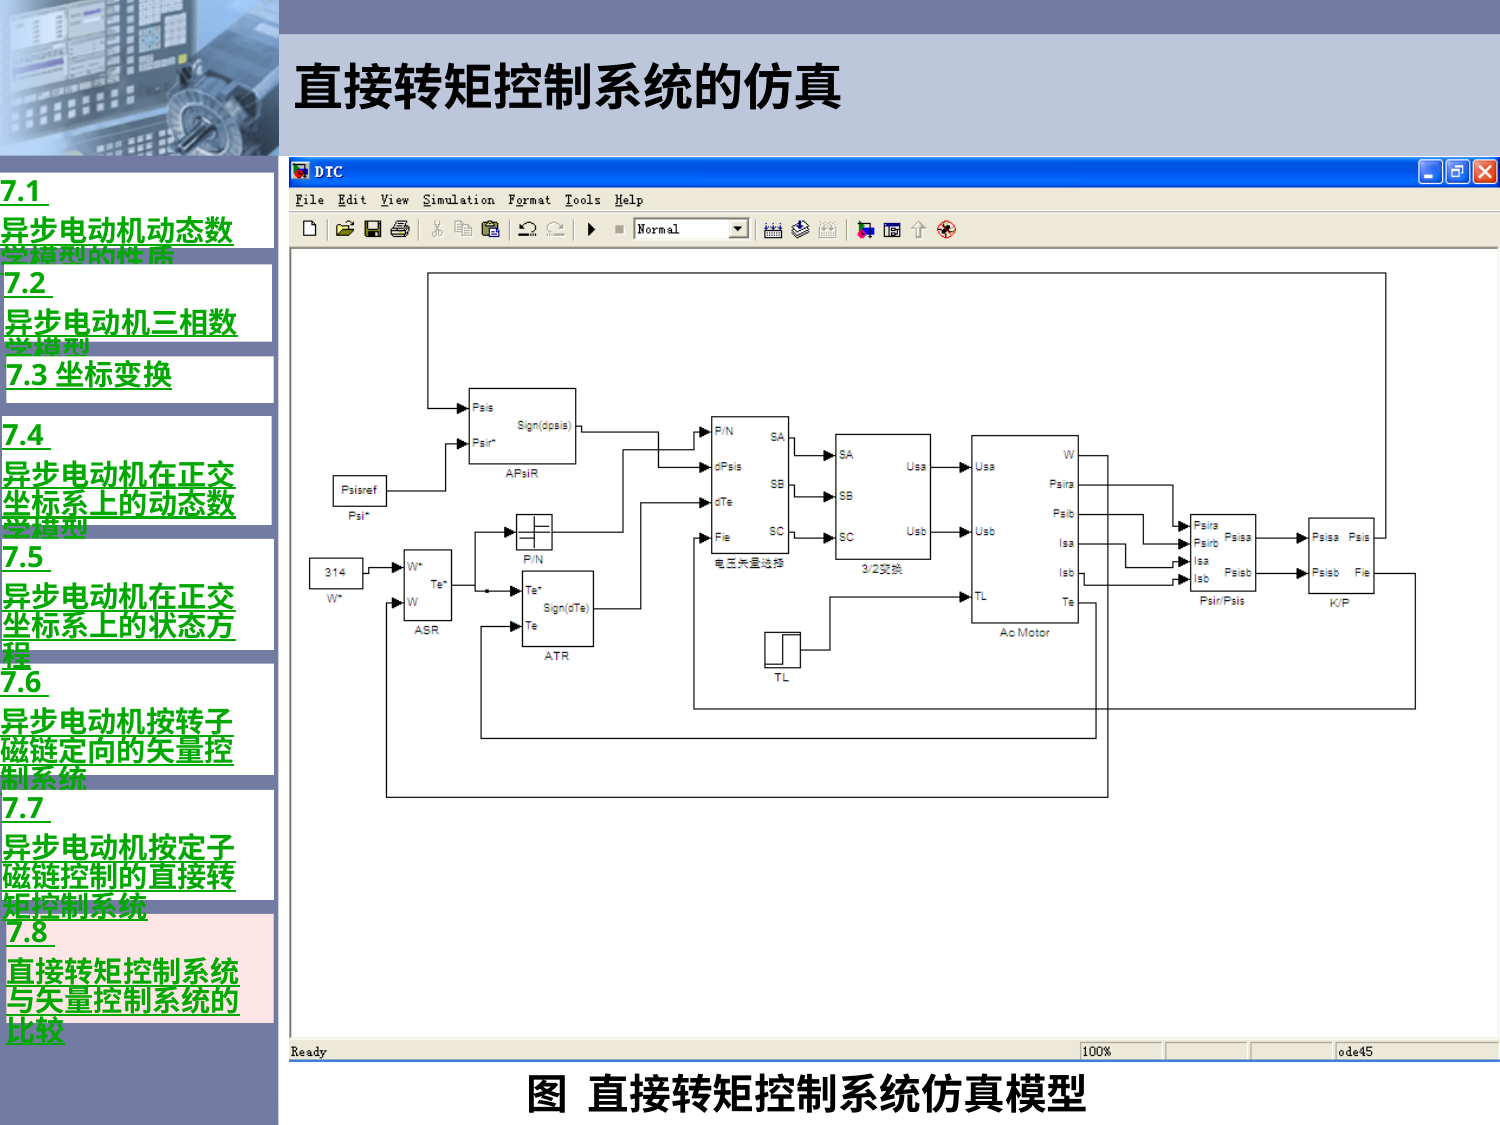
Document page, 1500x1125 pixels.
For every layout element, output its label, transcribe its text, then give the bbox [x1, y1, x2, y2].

text_box 7.6 异步电动机按转子磁链定向的矢量控制系统 [0, 663, 274, 775]
text_box 7.2 异步电动机三相数学模型 [4, 264, 272, 342]
text_box 7.5 异步电动机在正交坐标系上的状态方程 [2, 538, 274, 650]
title 直接转矩控制系统的仿真 [293, 26, 1078, 95]
text_box 7.3 坐标变换 [6, 356, 274, 403]
text_box 7.1 异步电动机动态数学模型的性质 [0, 172, 274, 248]
text_box 7.4 异步电动机在正交坐标系上的动态数学模型 [2, 416, 272, 525]
title 直接转矩控制系统的仿真 [293, 96, 1078, 153]
picture [289, 156, 1500, 1063]
text_box 7.8 直接转矩控制系统与矢量控制系统的比较 [6, 913, 274, 1023]
text_box 图 直接转矩控制系统仿真模型 [511, 1068, 1263, 1125]
picture [0, 96, 279, 155]
picture [0, 0, 279, 95]
text_box 7.7 异步电动机按定子磁链控制的直接转矩控制系统 [2, 789, 274, 900]
